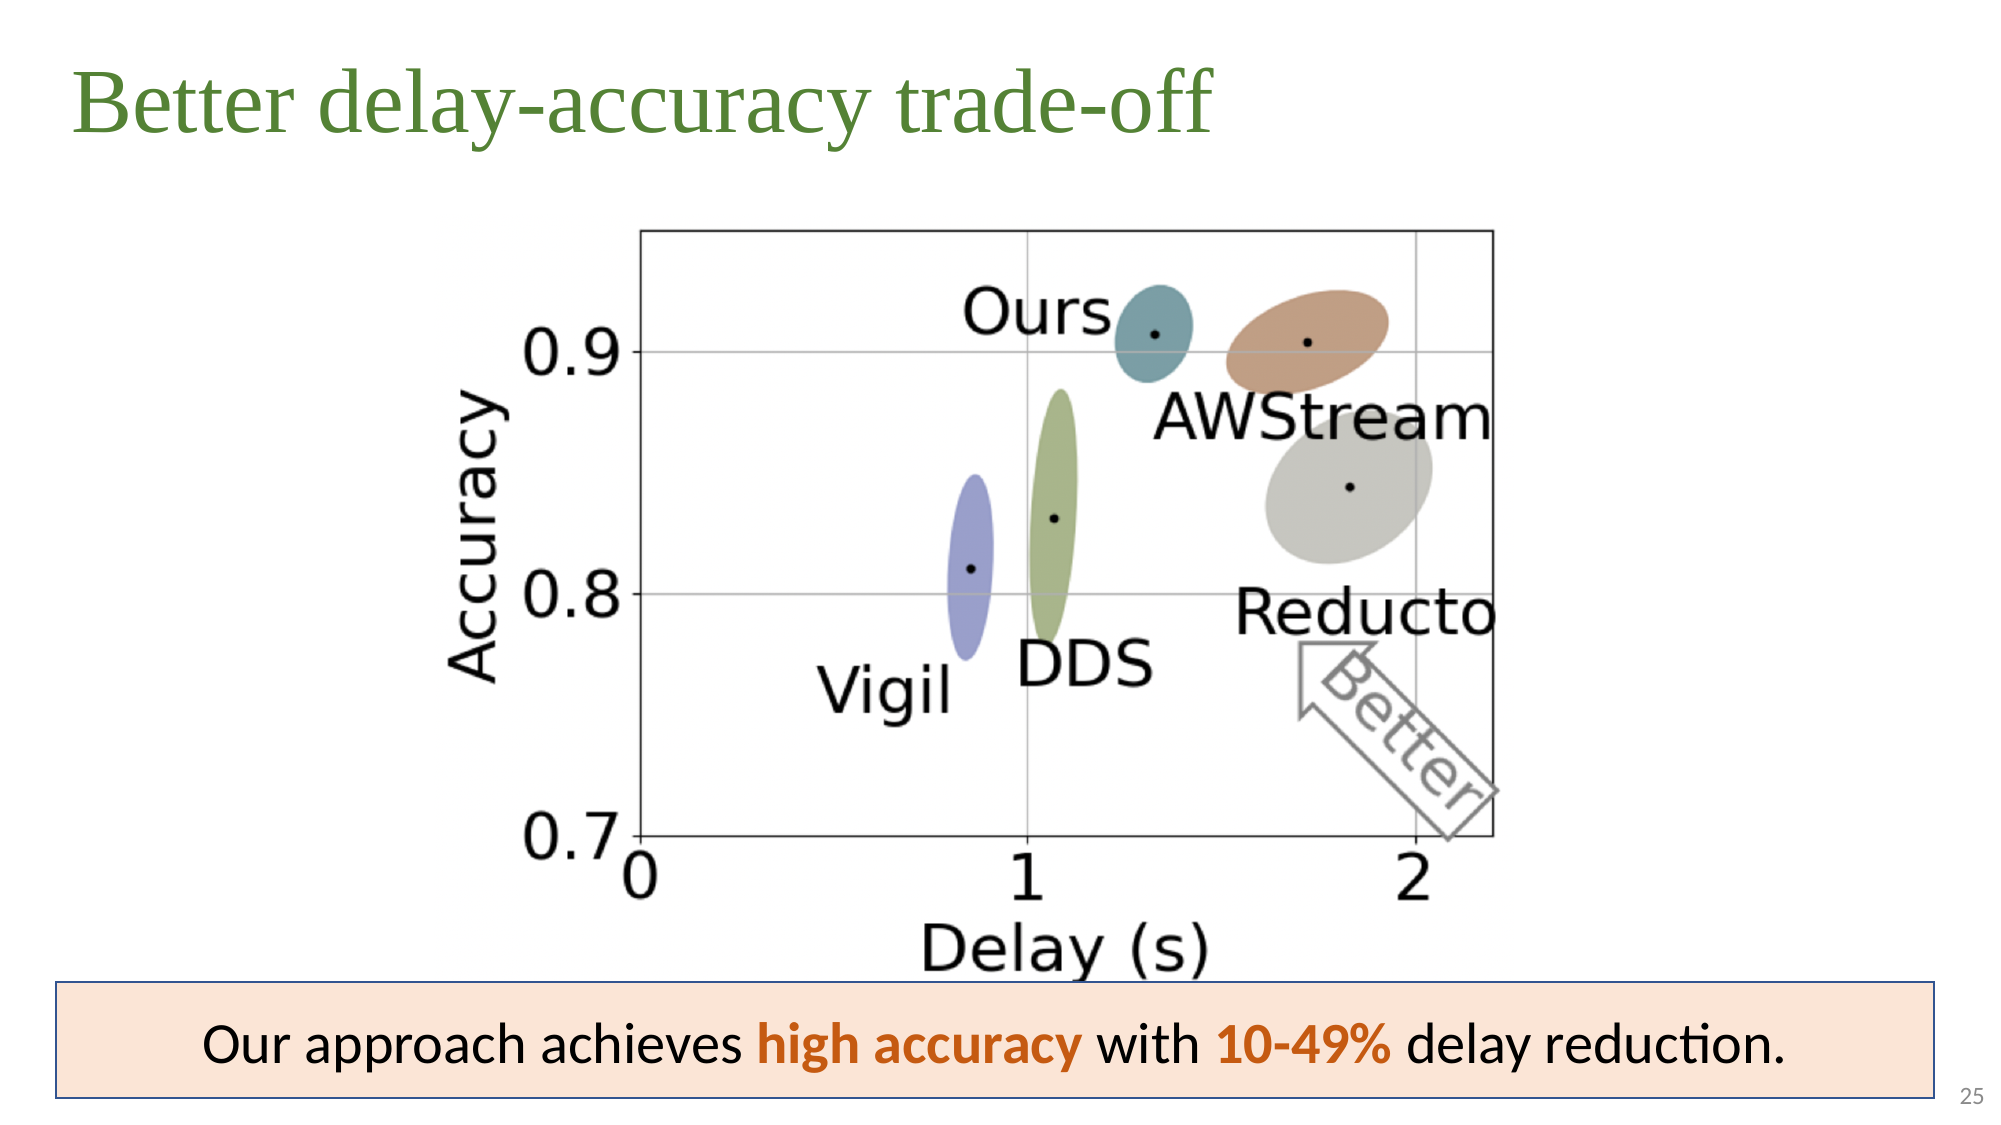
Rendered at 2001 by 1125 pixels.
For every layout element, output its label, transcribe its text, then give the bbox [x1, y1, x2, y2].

slide_number 25 [1550, 1065, 2000, 1125]
text_box Our approach achieves high accuracy with 10-49% delay reduction. [55, 981, 1935, 1099]
title Better delay-accuracy trade-off [55, 26, 1934, 178]
picture [434, 213, 1514, 1006]
